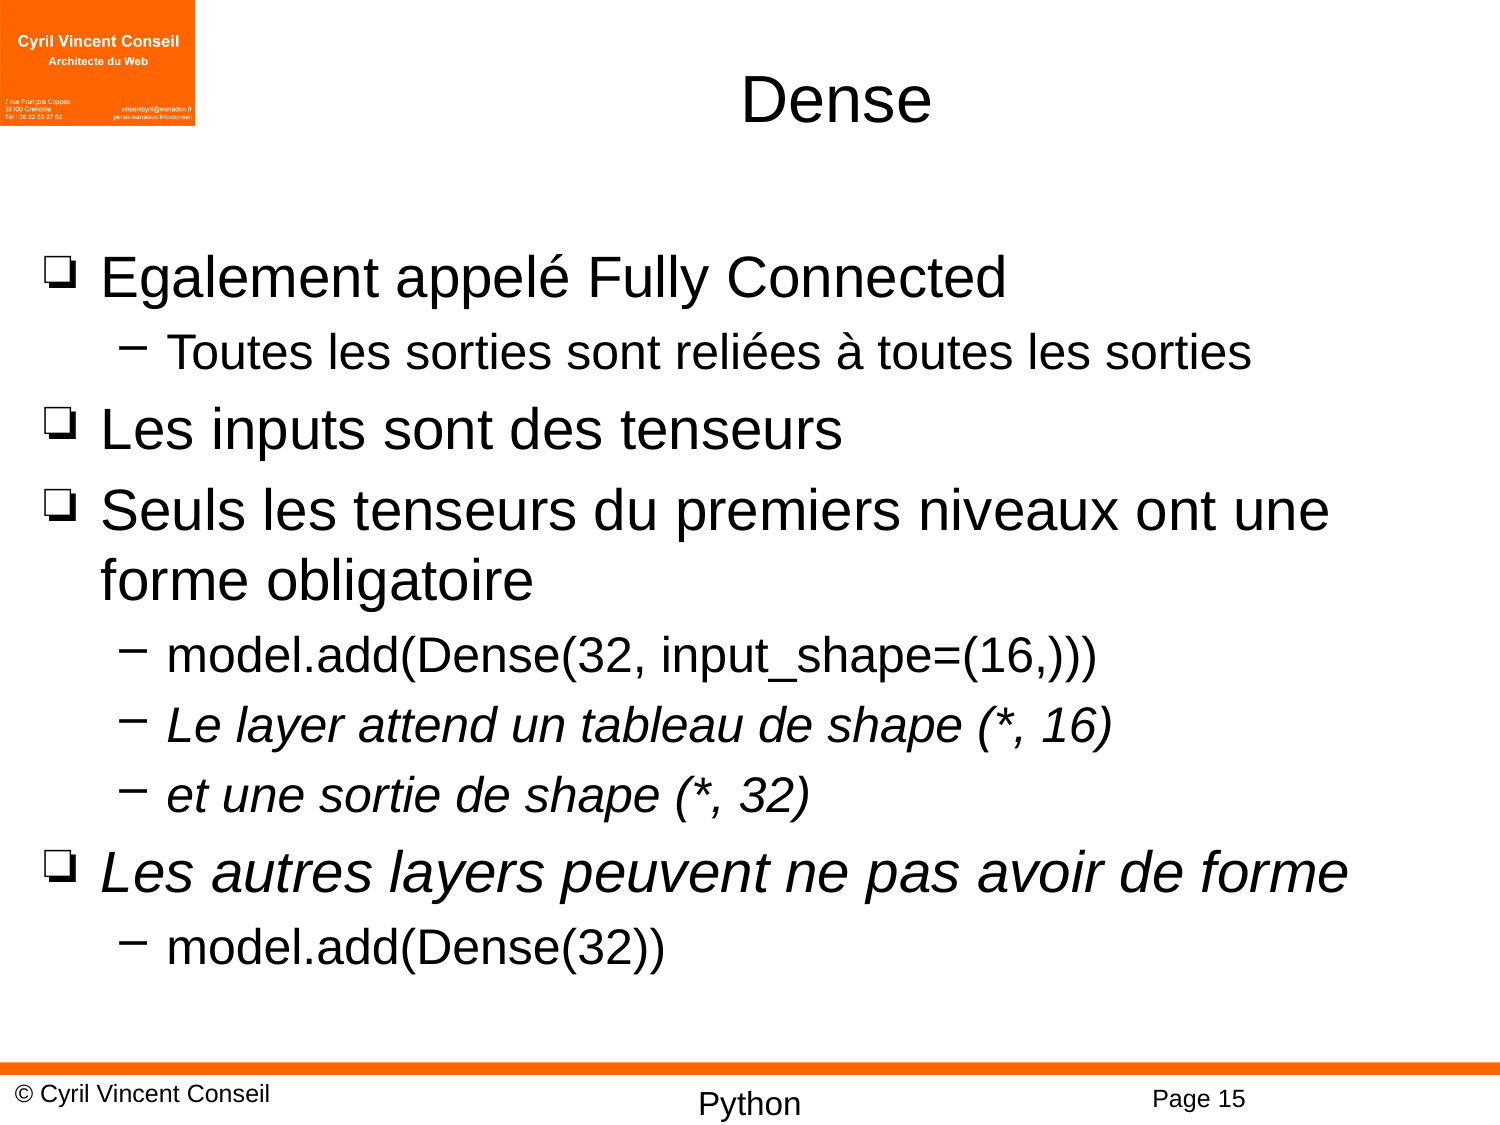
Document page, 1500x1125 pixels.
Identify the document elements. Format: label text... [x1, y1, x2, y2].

picture [0, 0, 195, 126]
title Dense [194, 2, 1480, 190]
list Egalement appelé Fully Connected Toutes les sorties sont reliées à toutes les sorties Les inputs sont des tenseurs Seuls les tenseurs du premiers niveaux ont une forme obligatoire model.add(Dense(32, input_shape=(16,))) Le layer attend un tableau de shape (*, 16) et une sortie de shape (*, 32) Les autres layers peuvent ne pas avoir de forme model.add(Dense(32)) [29, 231, 1468, 1059]
